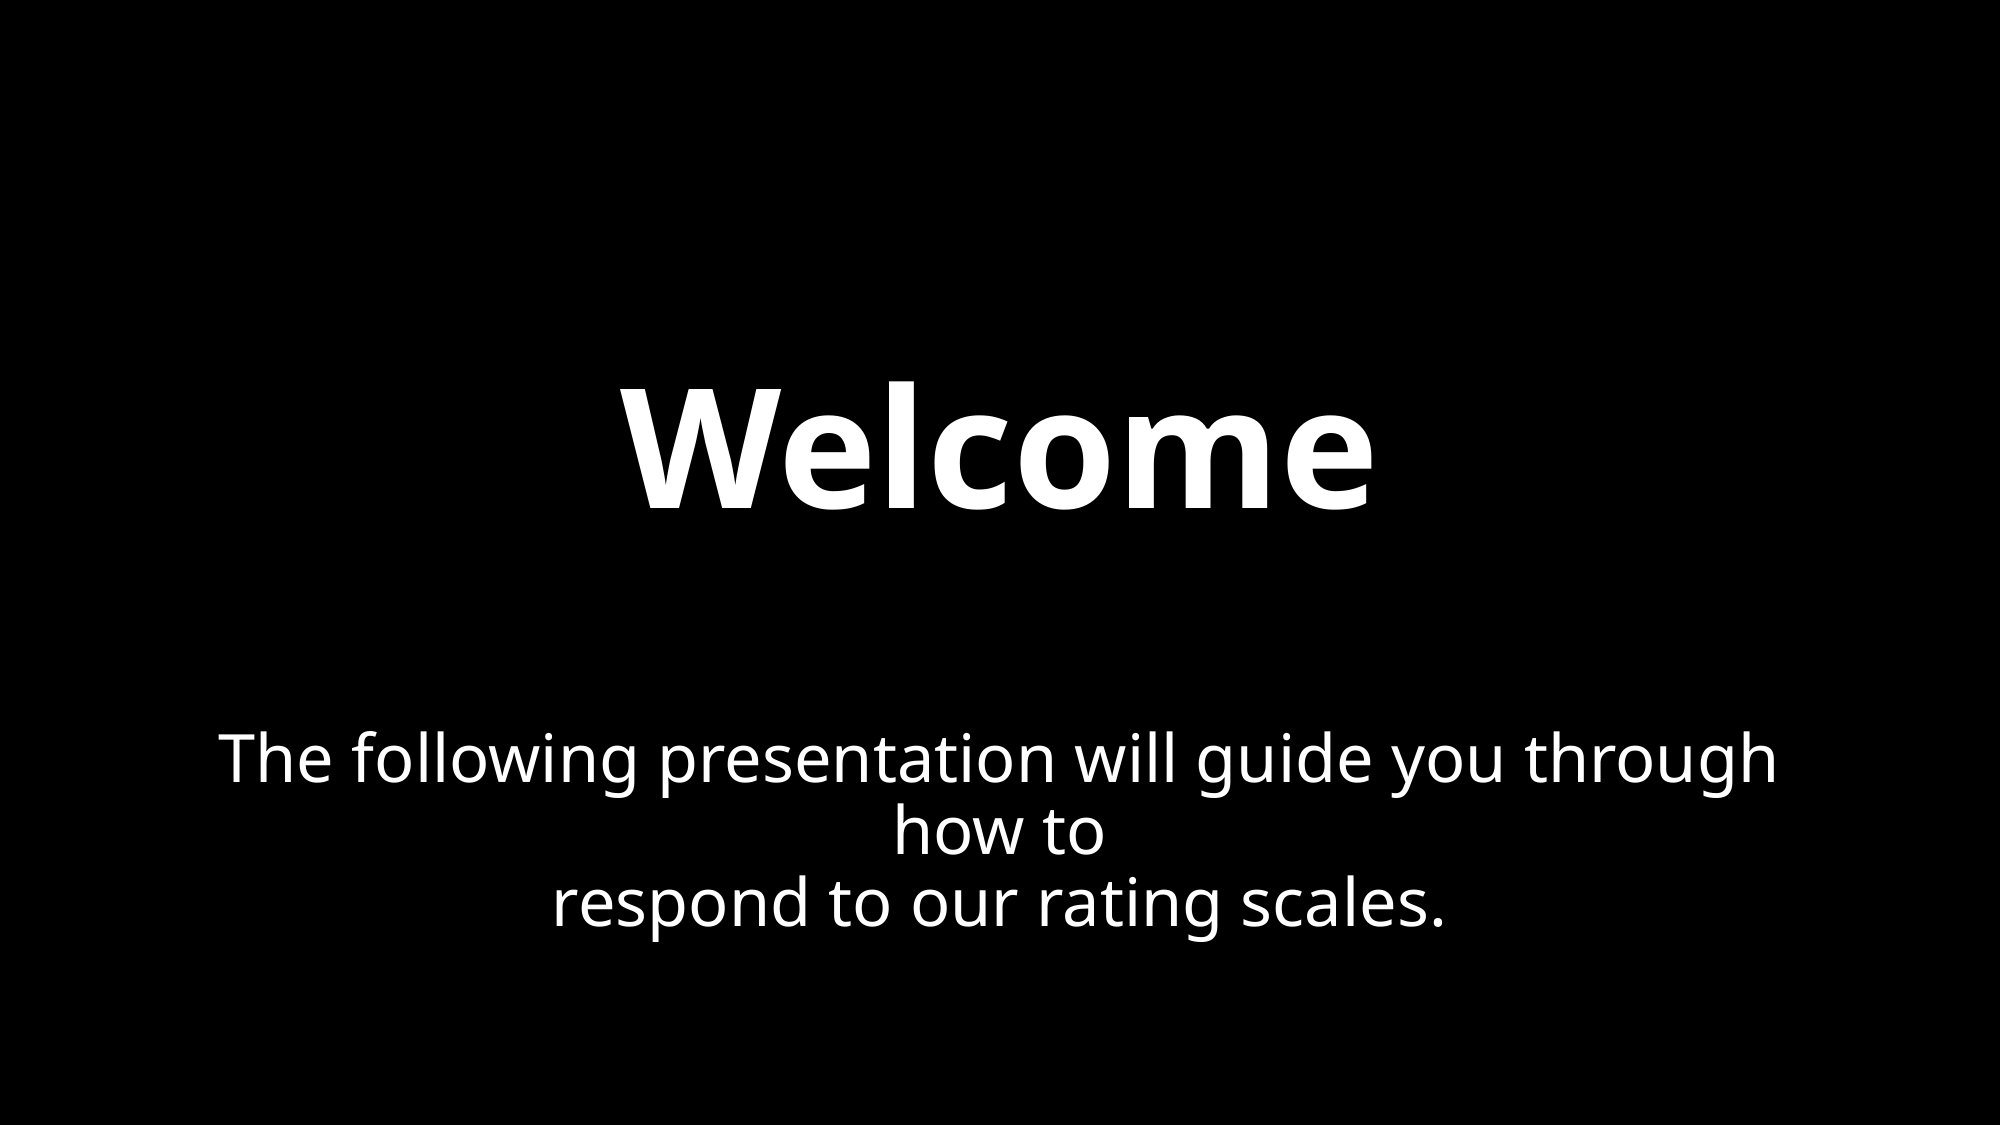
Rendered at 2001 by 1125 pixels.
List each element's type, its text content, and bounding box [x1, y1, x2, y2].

title Welcome The following presentation will guide you through how to respond to our rating scales. [137, 544, 1863, 762]
